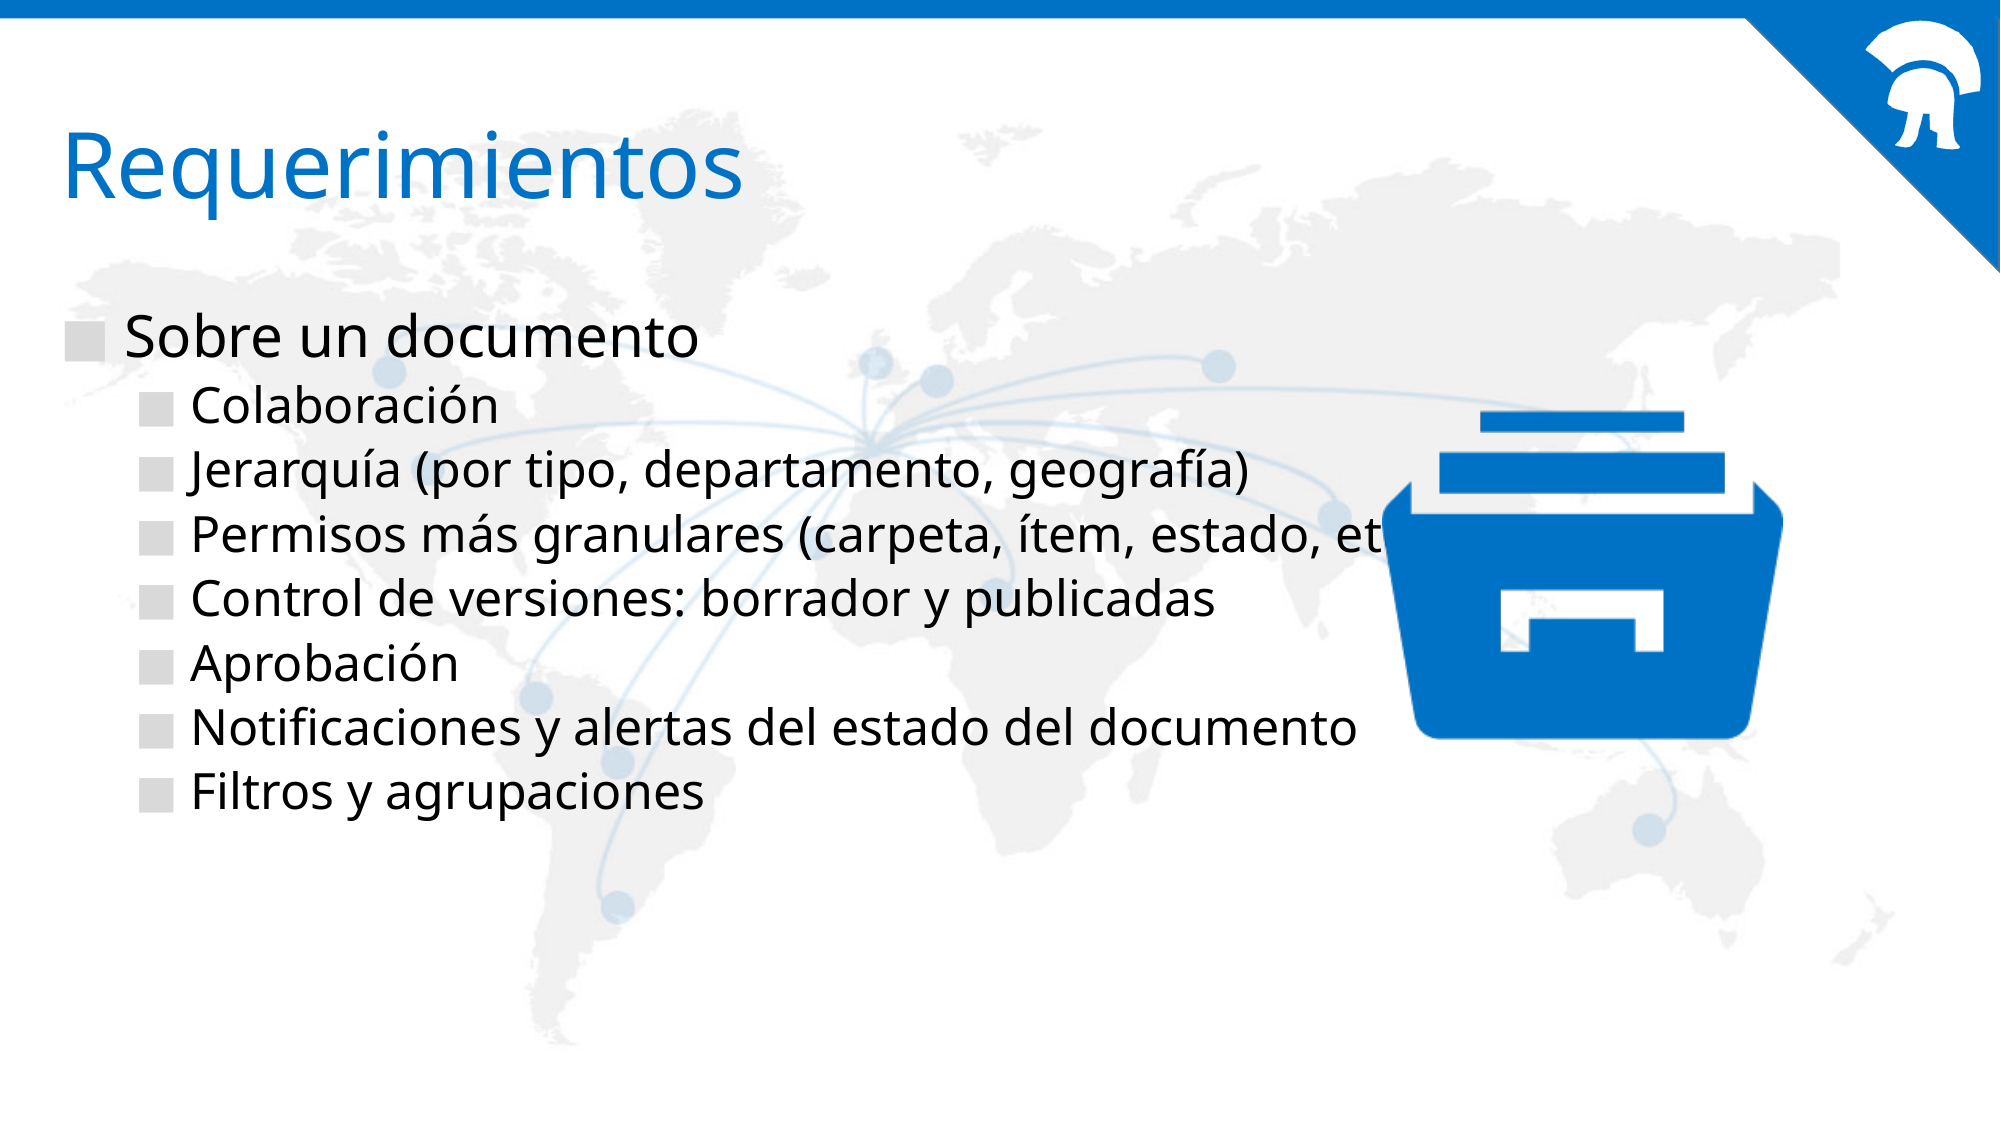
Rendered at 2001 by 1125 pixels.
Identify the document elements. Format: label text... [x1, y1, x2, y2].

title Requerimientos [45, 59, 1863, 278]
picture [0, 0, 2001, 1125]
list Sobre un documento Colaboración Jerarquía (por tipo, departamento, geografía) Permisos más granulares (carpeta, ítem, estado, etc.) Control de versiones: borrador y publicadas Aprobación Notificaciones y alertas del estado del documento Filtros y agrupaciones [45, 299, 1863, 1014]
